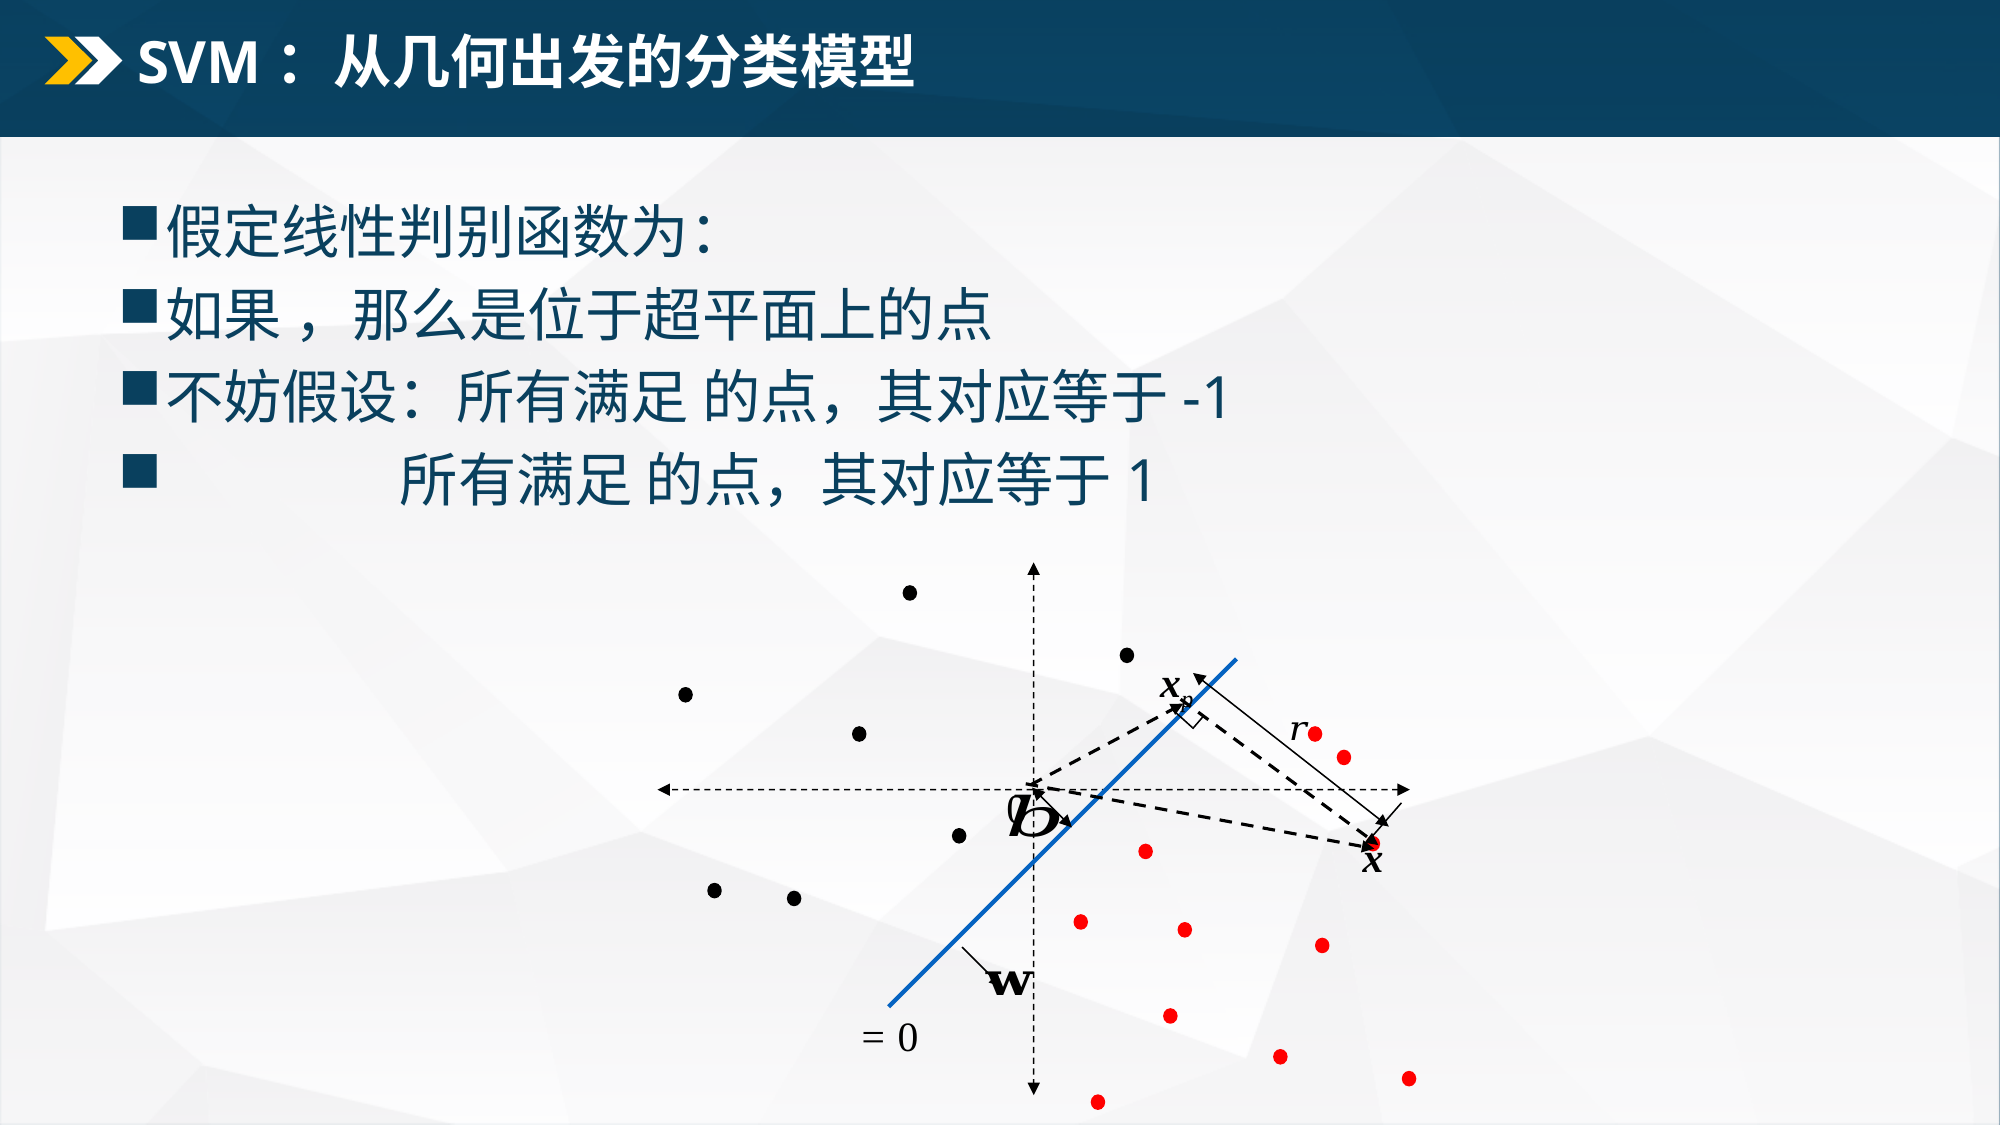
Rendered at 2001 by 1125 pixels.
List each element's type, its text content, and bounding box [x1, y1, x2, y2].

title SVM：从几何出发的分类模型 [122, 25, 1723, 137]
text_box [657, 562, 1457, 1110]
picture [0, 0, 2000, 1125]
